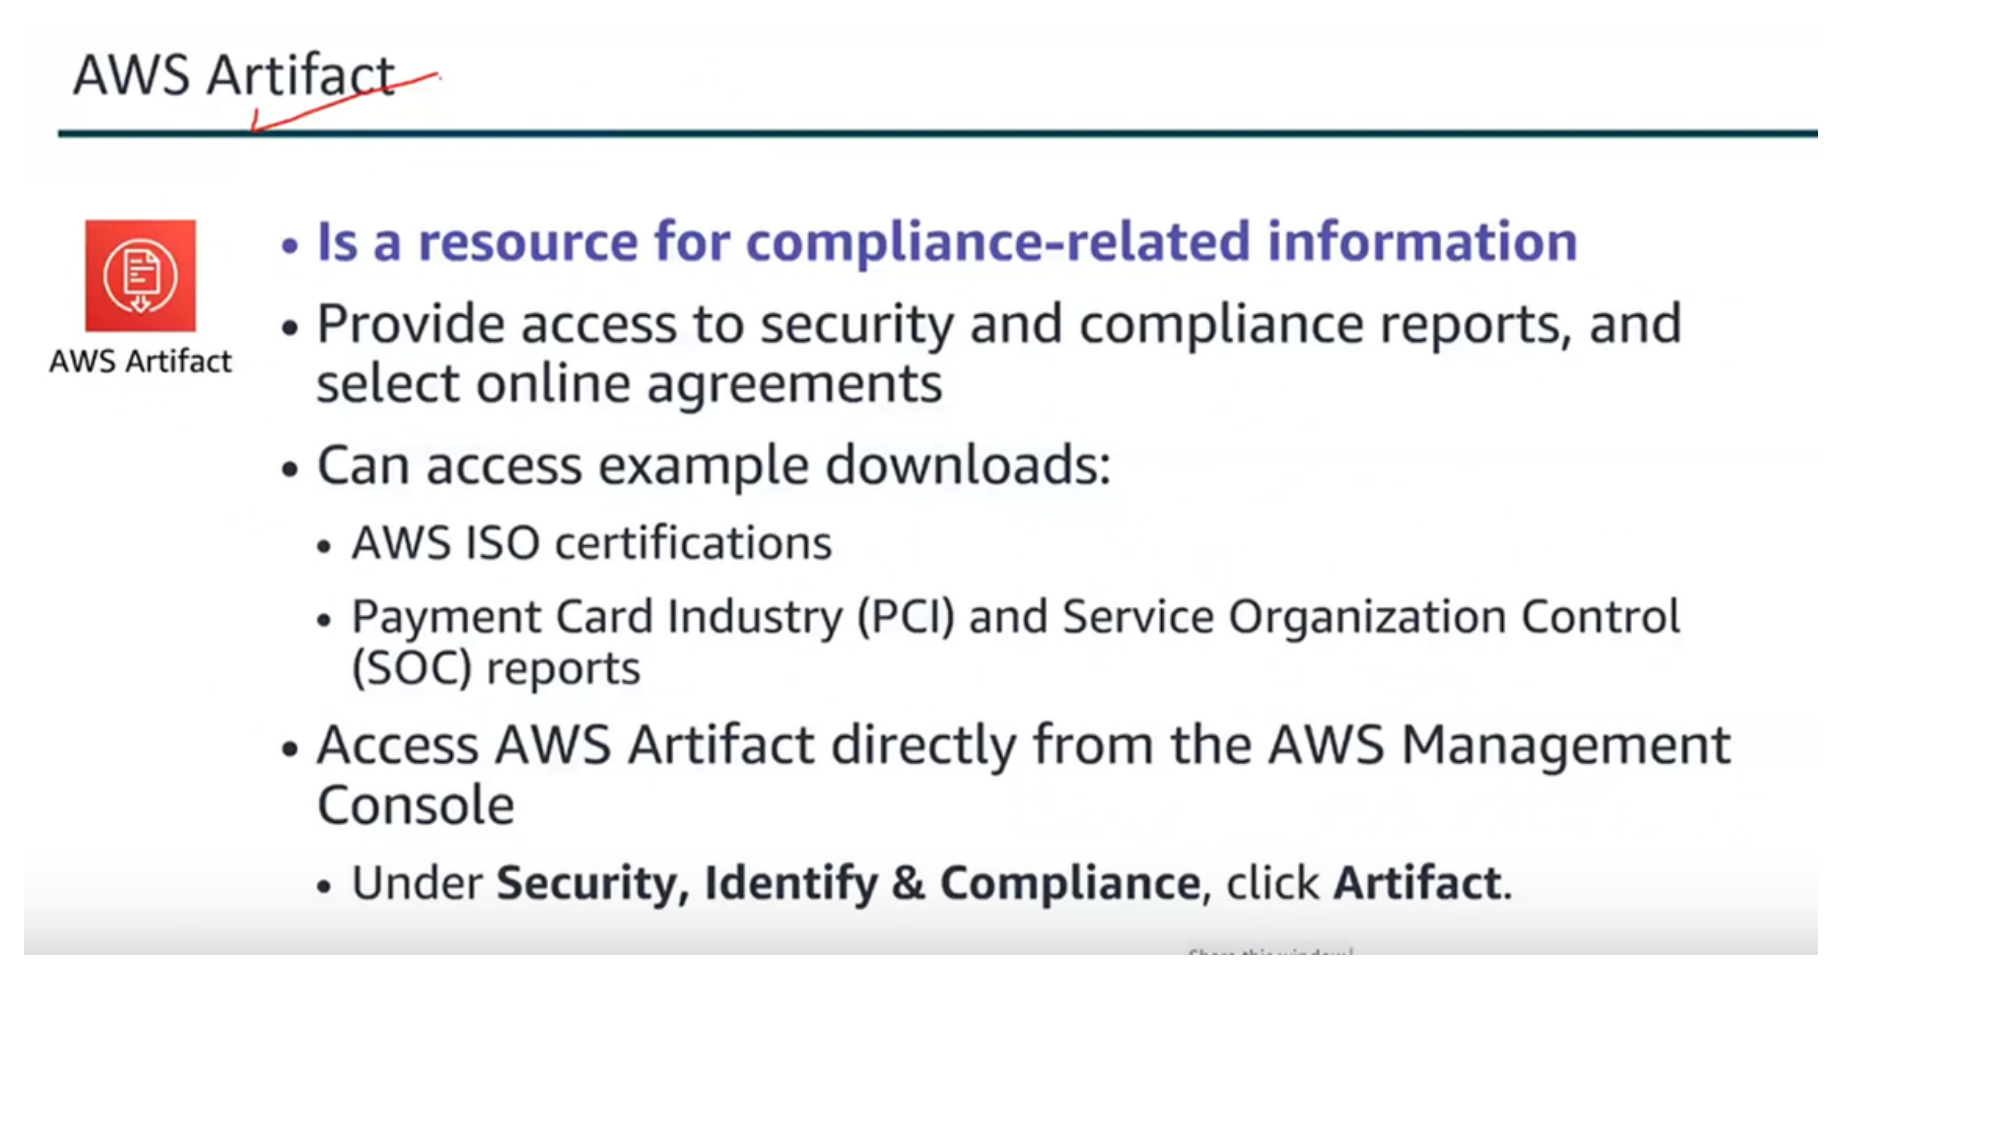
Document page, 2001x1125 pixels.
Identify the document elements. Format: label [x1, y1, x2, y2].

picture [24, 24, 1818, 955]
